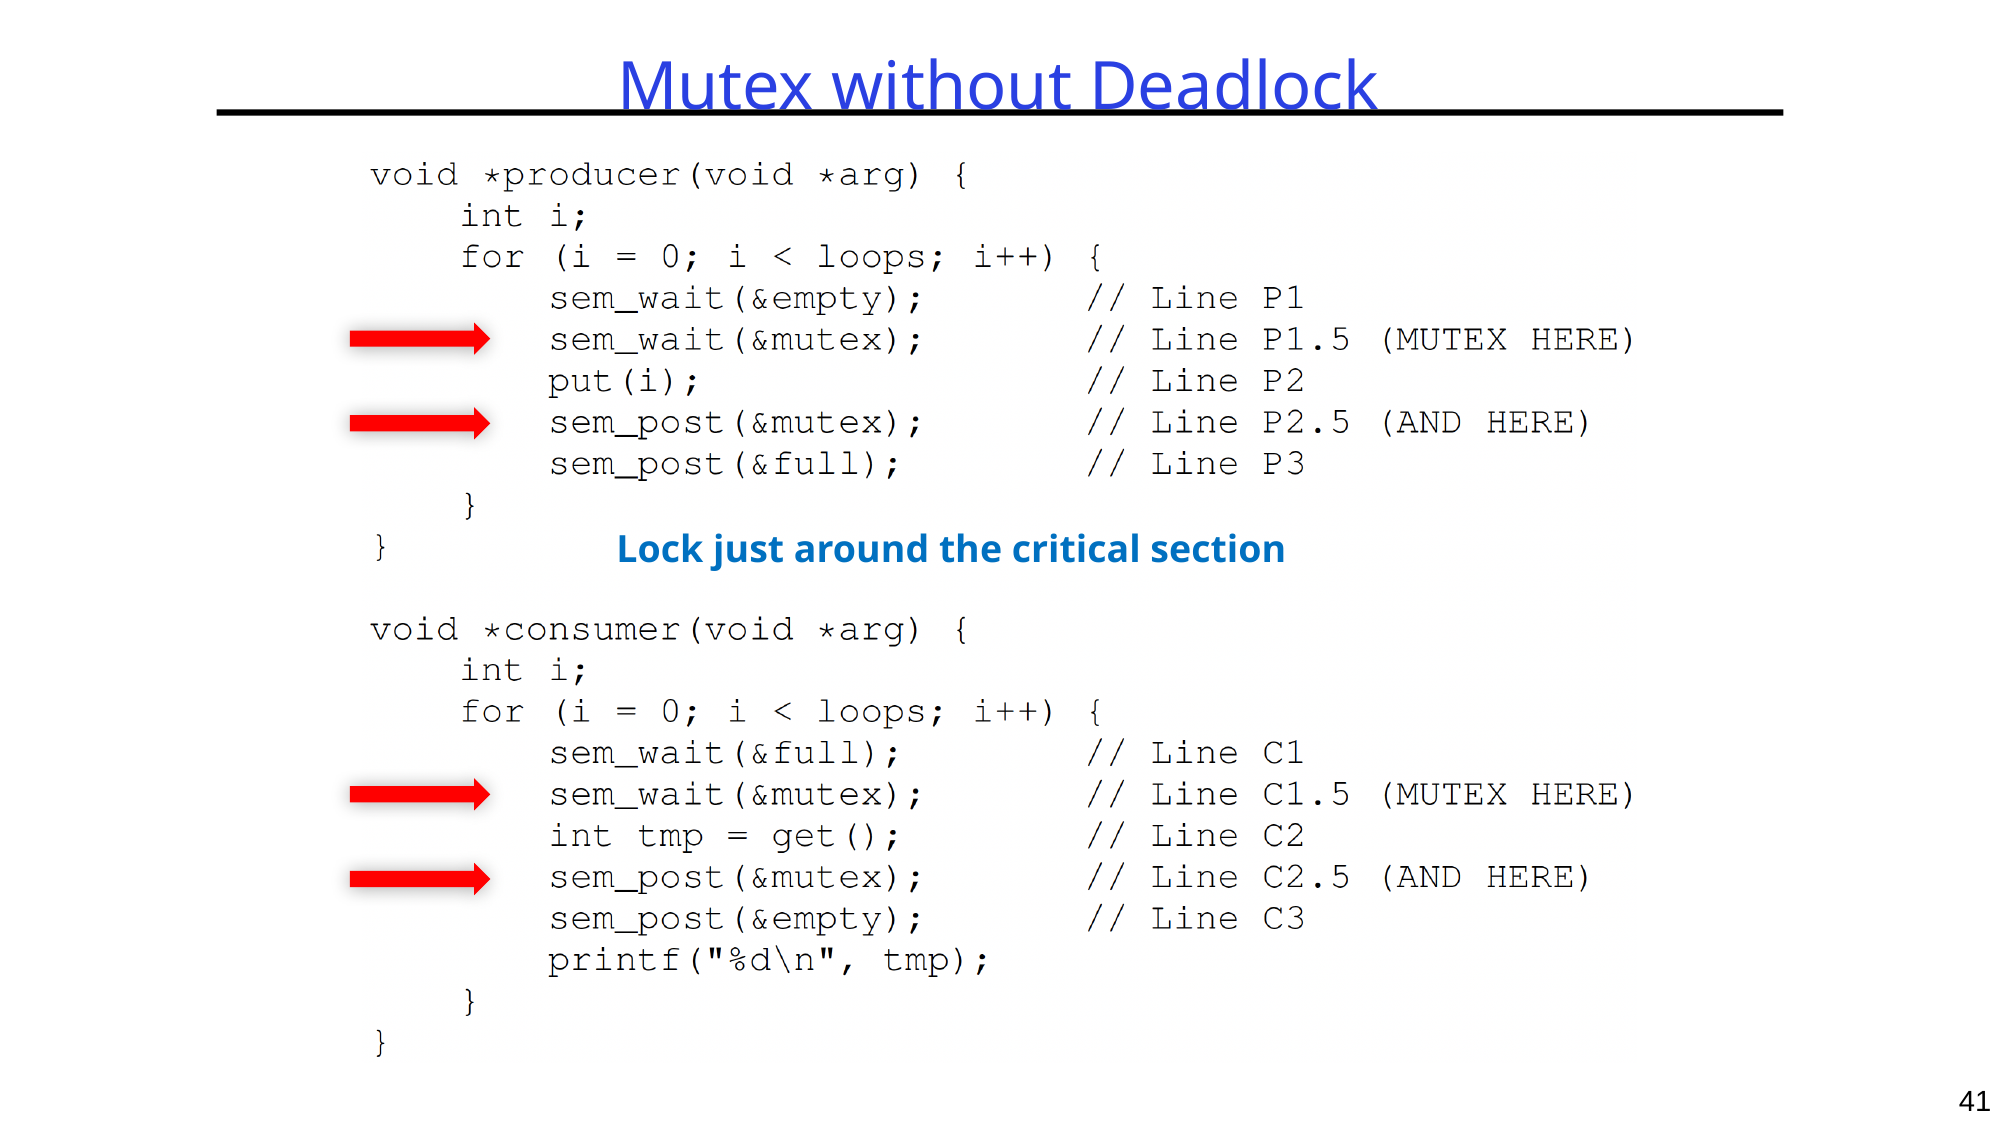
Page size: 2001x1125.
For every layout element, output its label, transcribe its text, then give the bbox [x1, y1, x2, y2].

text_box [349, 329, 356, 348]
text_box [349, 414, 356, 433]
text_box [349, 870, 356, 888]
text_box [349, 785, 356, 804]
title Mutex without Deadlock [68, 45, 1929, 133]
picture [361, 150, 1637, 1063]
